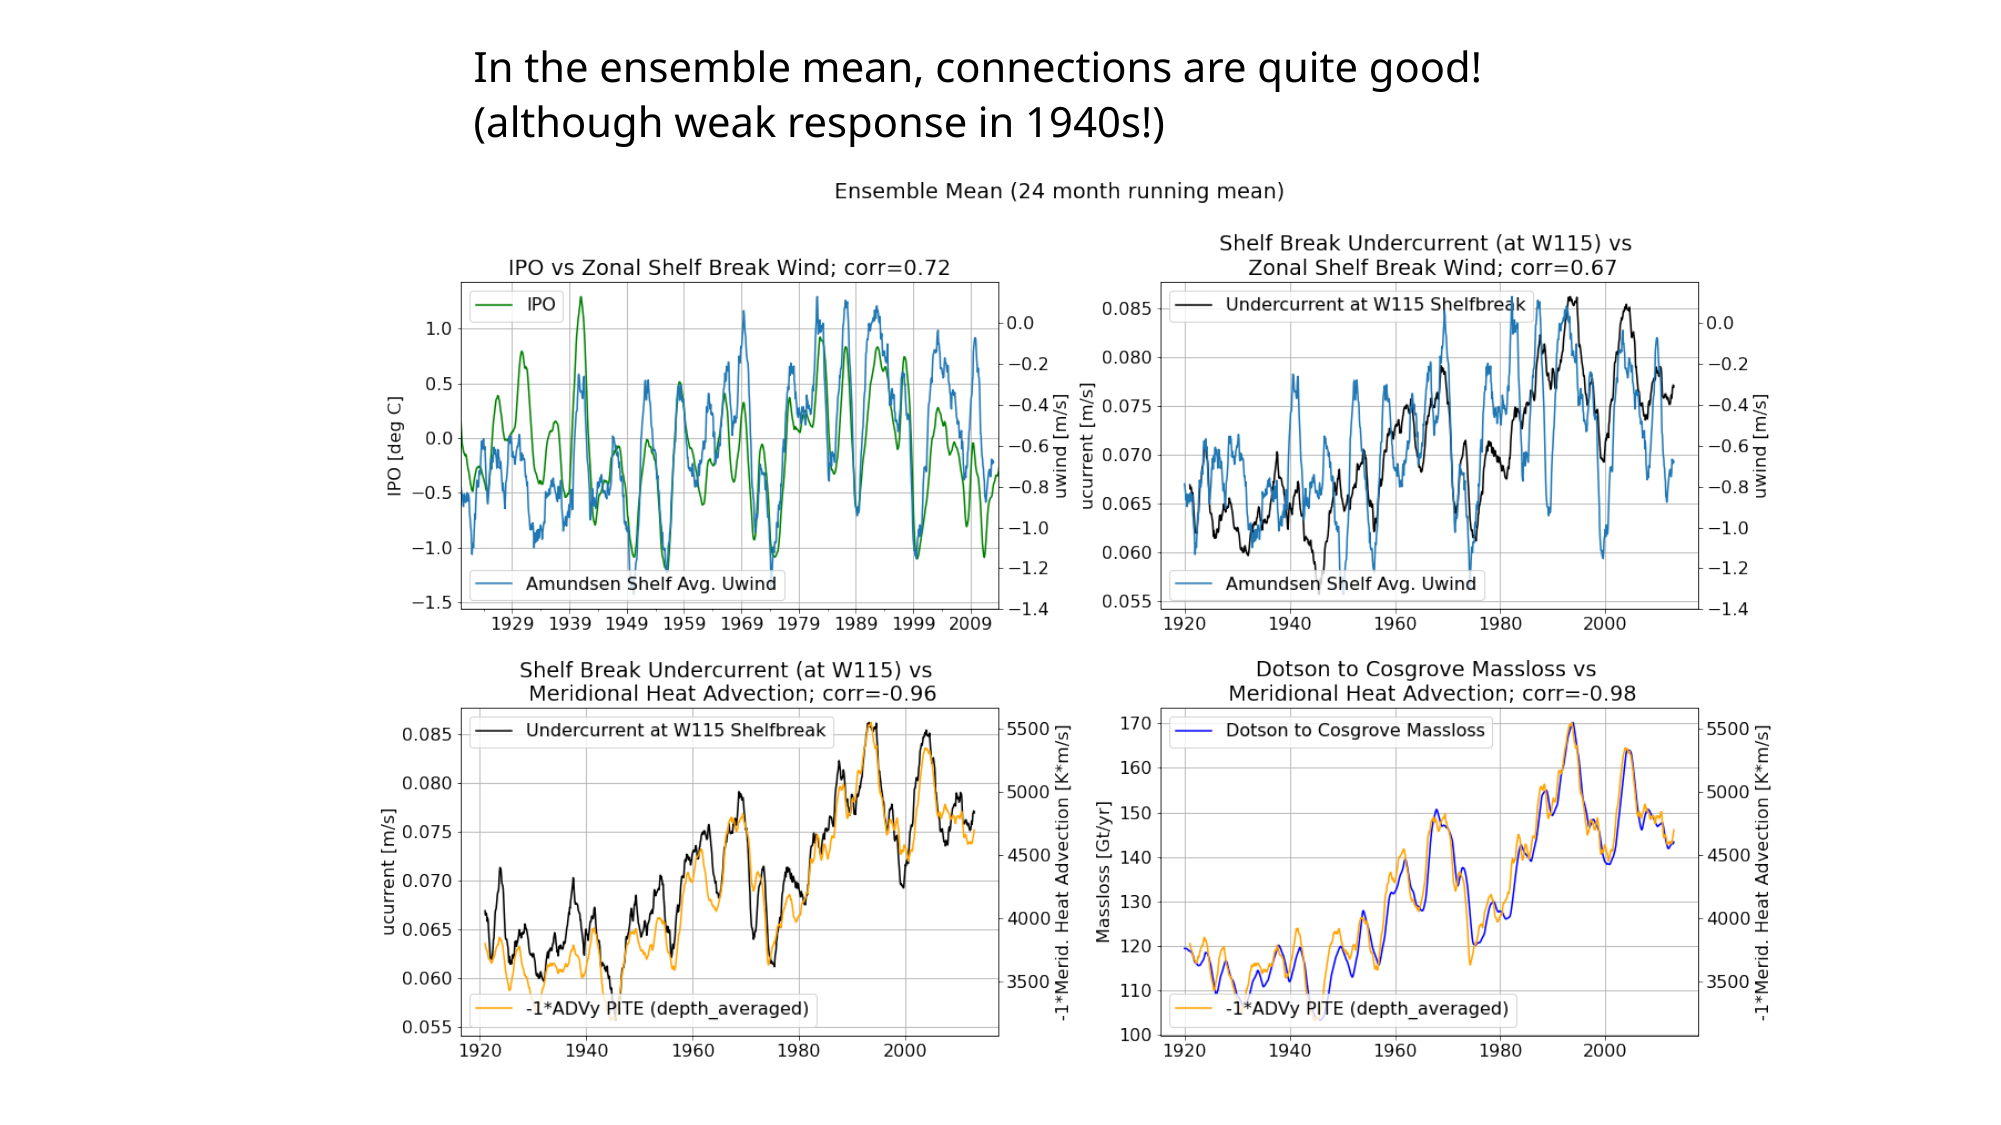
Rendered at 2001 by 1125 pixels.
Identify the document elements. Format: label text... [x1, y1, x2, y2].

picture [261, 162, 1858, 1125]
text_box In the ensemble mean, connections are quite good! (although weak response in 1940s!) [458, 28, 1699, 161]
